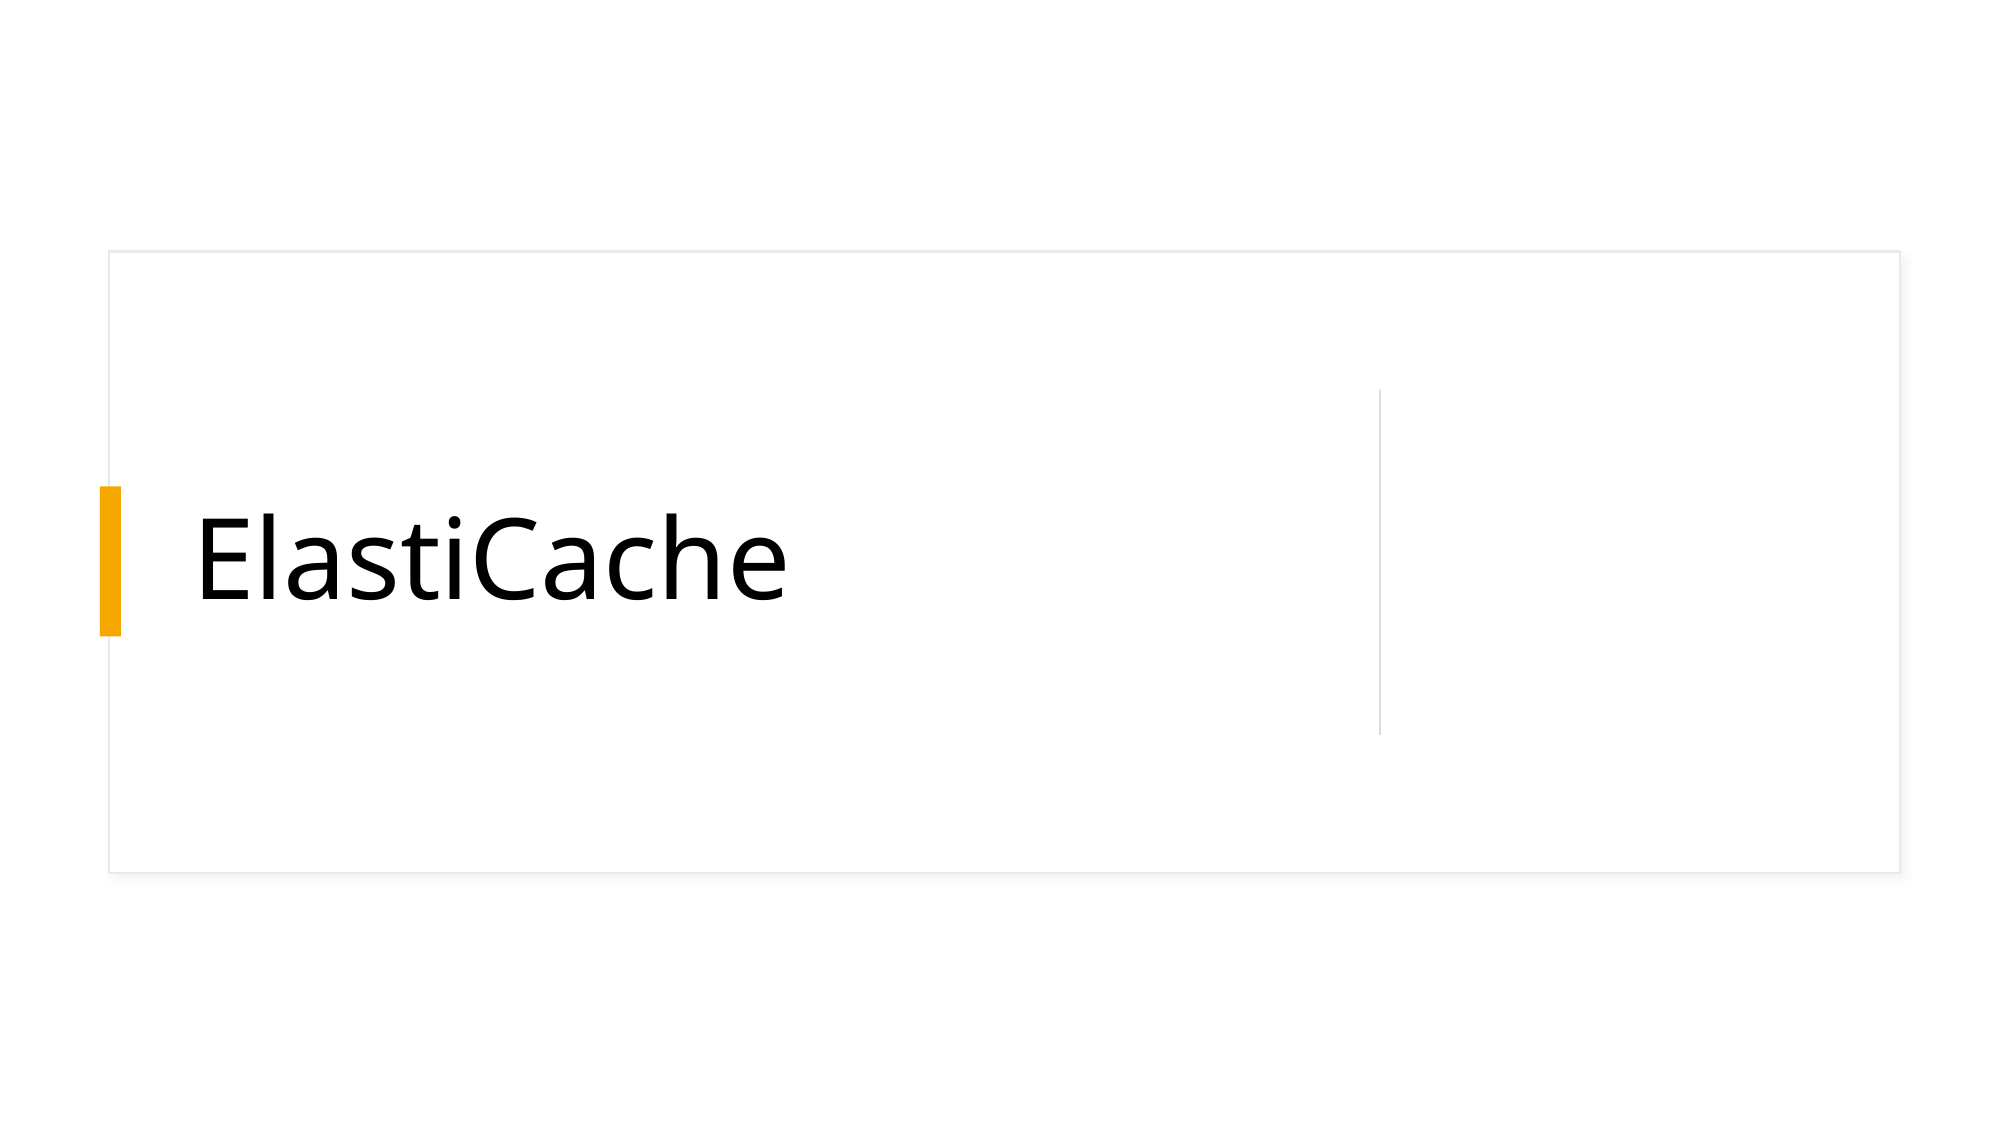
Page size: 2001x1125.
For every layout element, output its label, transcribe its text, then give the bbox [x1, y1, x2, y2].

title ElastiCache [176, 318, 1328, 809]
